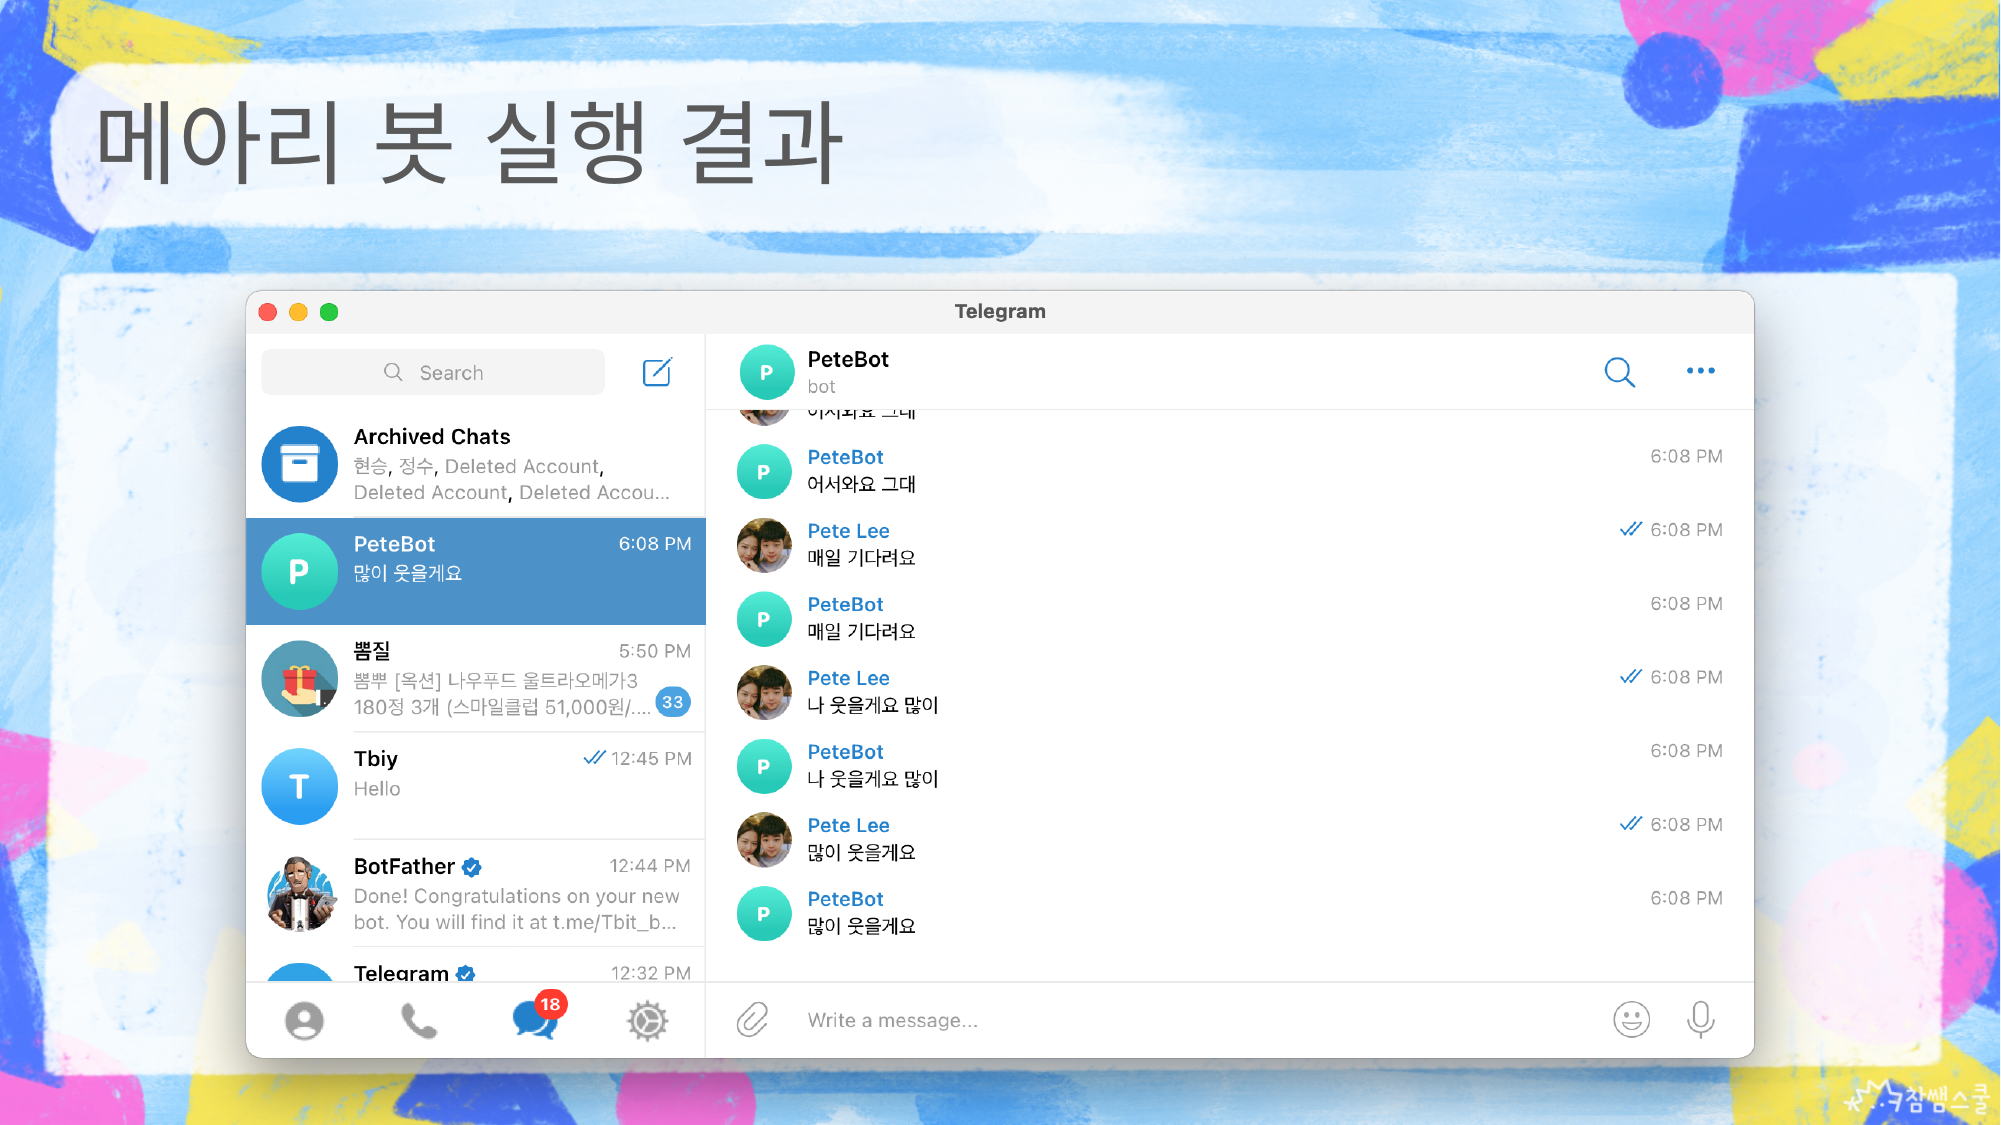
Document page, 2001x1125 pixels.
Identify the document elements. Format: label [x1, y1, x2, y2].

list [160, 232, 1840, 1125]
picture [0, 0, 2001, 1125]
text_box [24, 29, 1421, 253]
